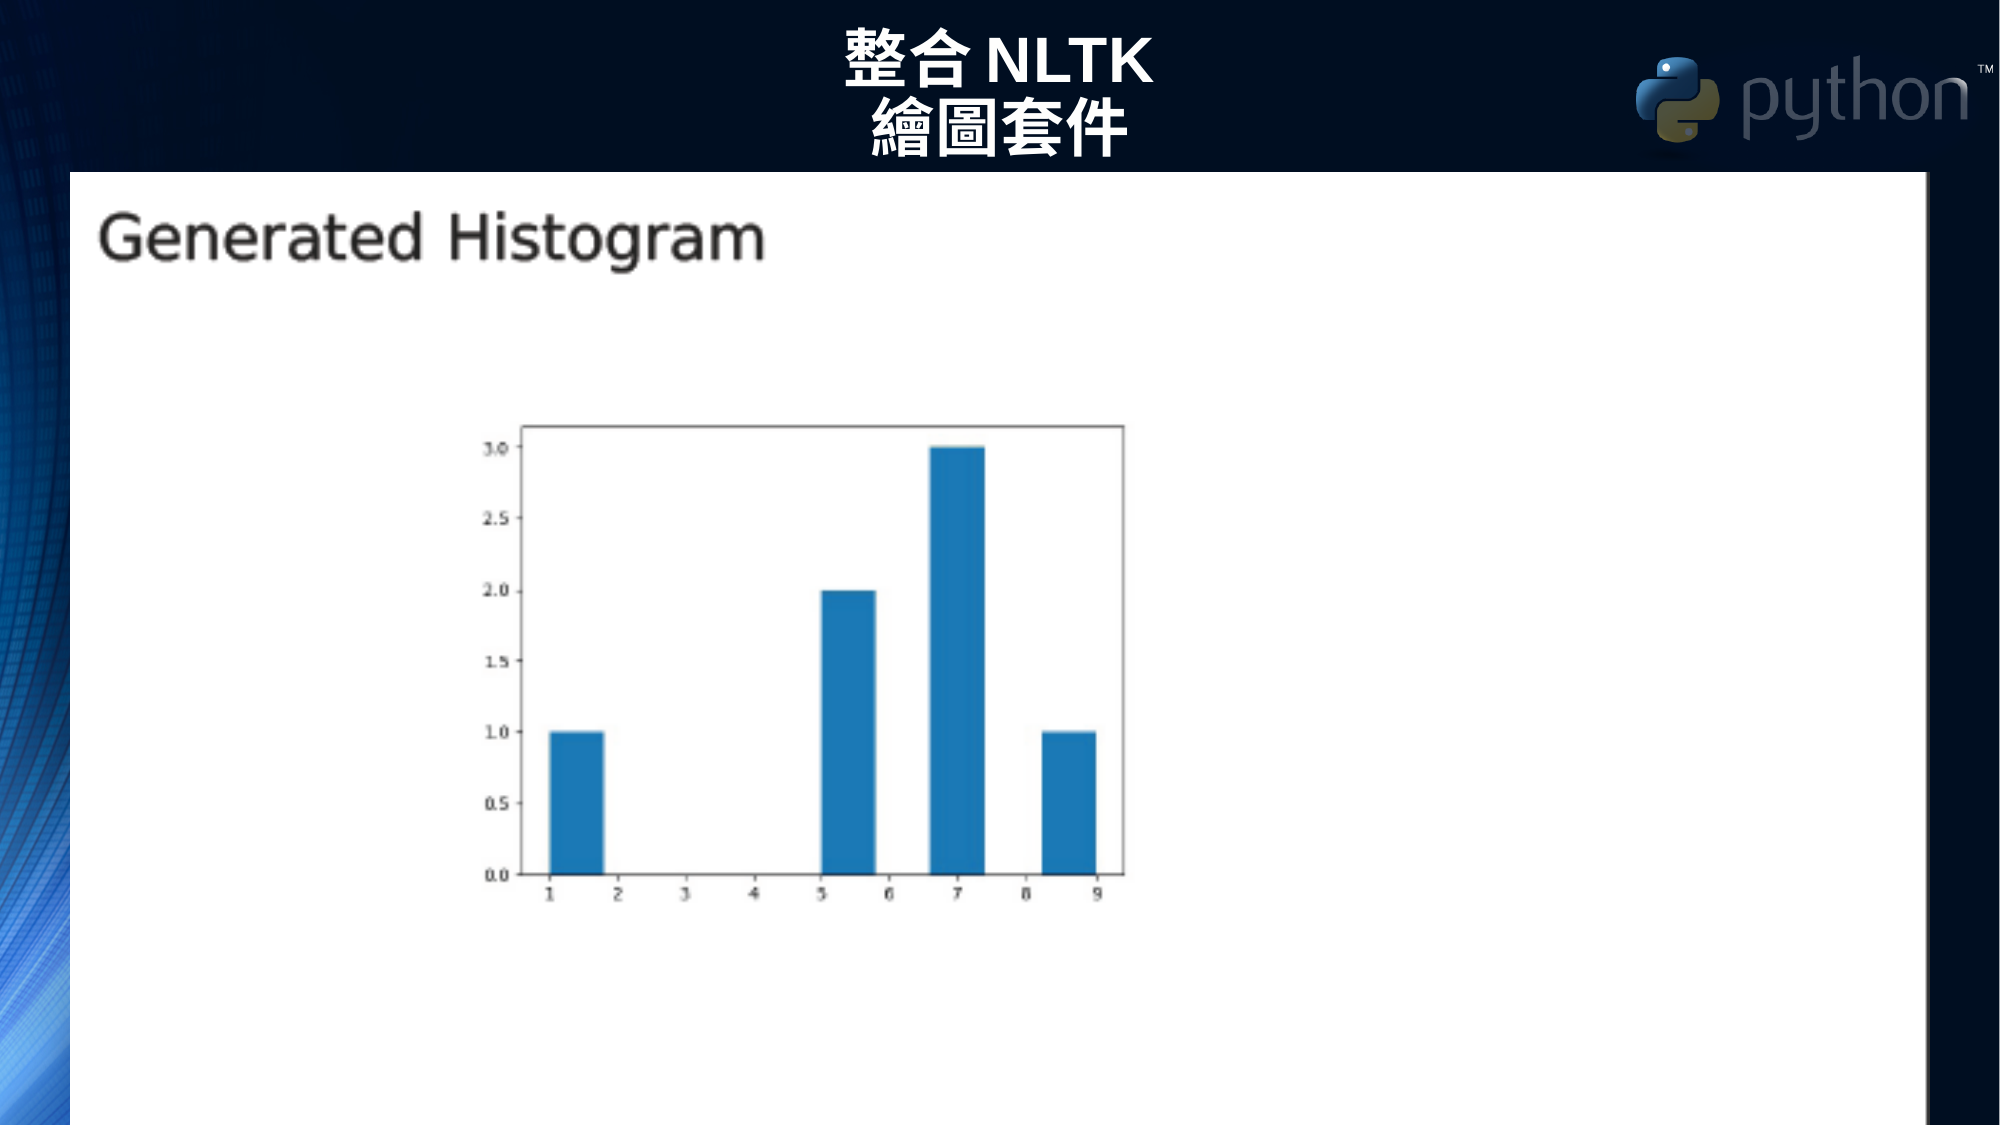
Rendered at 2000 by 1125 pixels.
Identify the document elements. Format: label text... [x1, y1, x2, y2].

title 整合NLTK 繪圖套件 [243, 19, 1756, 172]
picture [0, 0, 2000, 1125]
